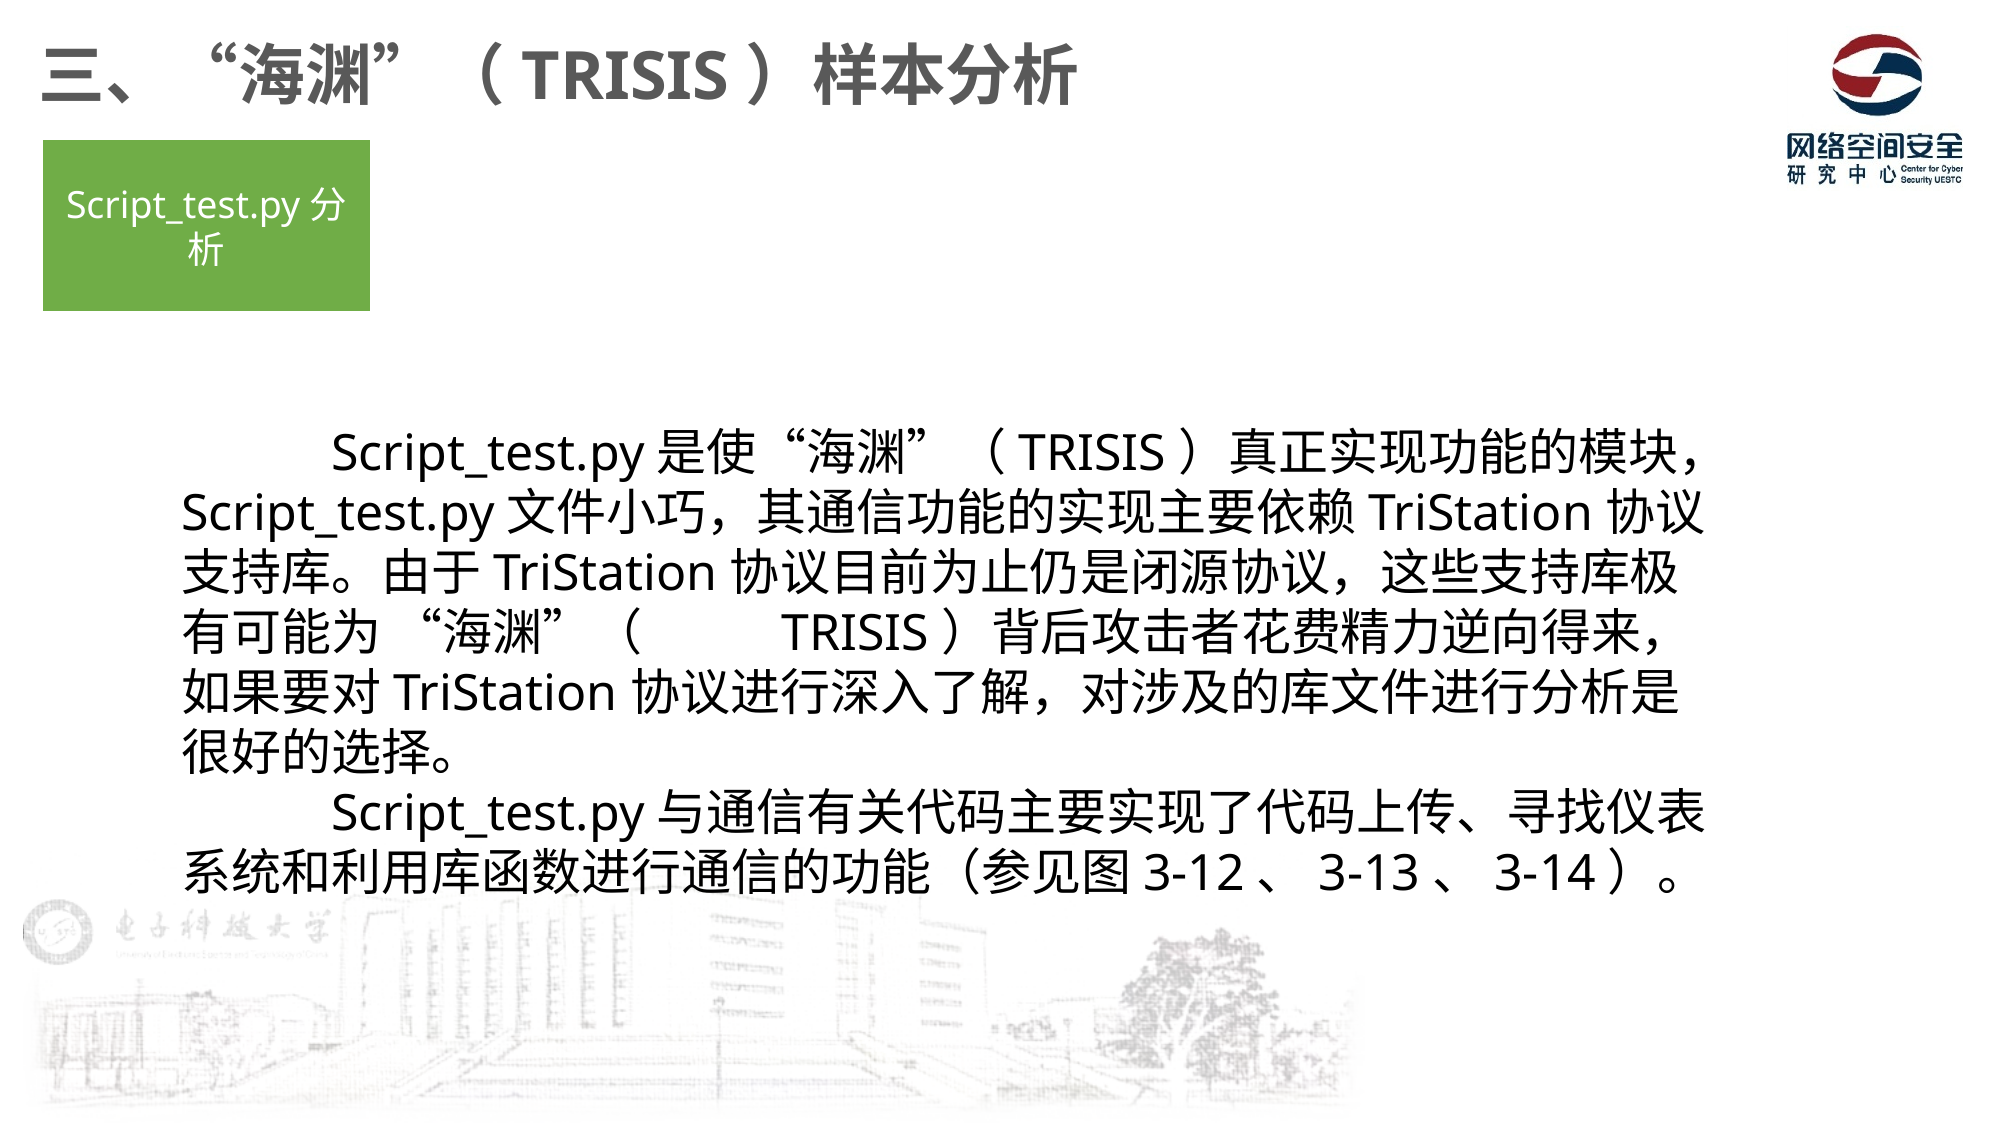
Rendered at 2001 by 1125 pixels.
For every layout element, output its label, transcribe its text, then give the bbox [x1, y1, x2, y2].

text_box Script_test.py是使“海渊”（TRISIS）真正实现功能的模块，Script_test.py文件小巧，其通信功能的实现主要依赖TriStation协议支持库。由于TriStation协议目前为止仍是闭源协议，这些支持库极有可能为 “海渊”（ TRISIS）背后攻击者花费精力逆向得来，如果要对TriStation协议进行深入了解，对涉及的库文件进行分析是很好的选择。 Script_test.py与通信有关代码主要实现了代码上传、寻找仪表系统和利用库函数进行通信的功能（参见图3-12、3-13、3-14）。 [166, 413, 1730, 909]
picture [1787, 26, 1963, 191]
text_box Script_test.py分析 [40, 137, 374, 314]
text_box 三、“海渊”（TRISIS）样本分析 [23, 25, 1678, 121]
